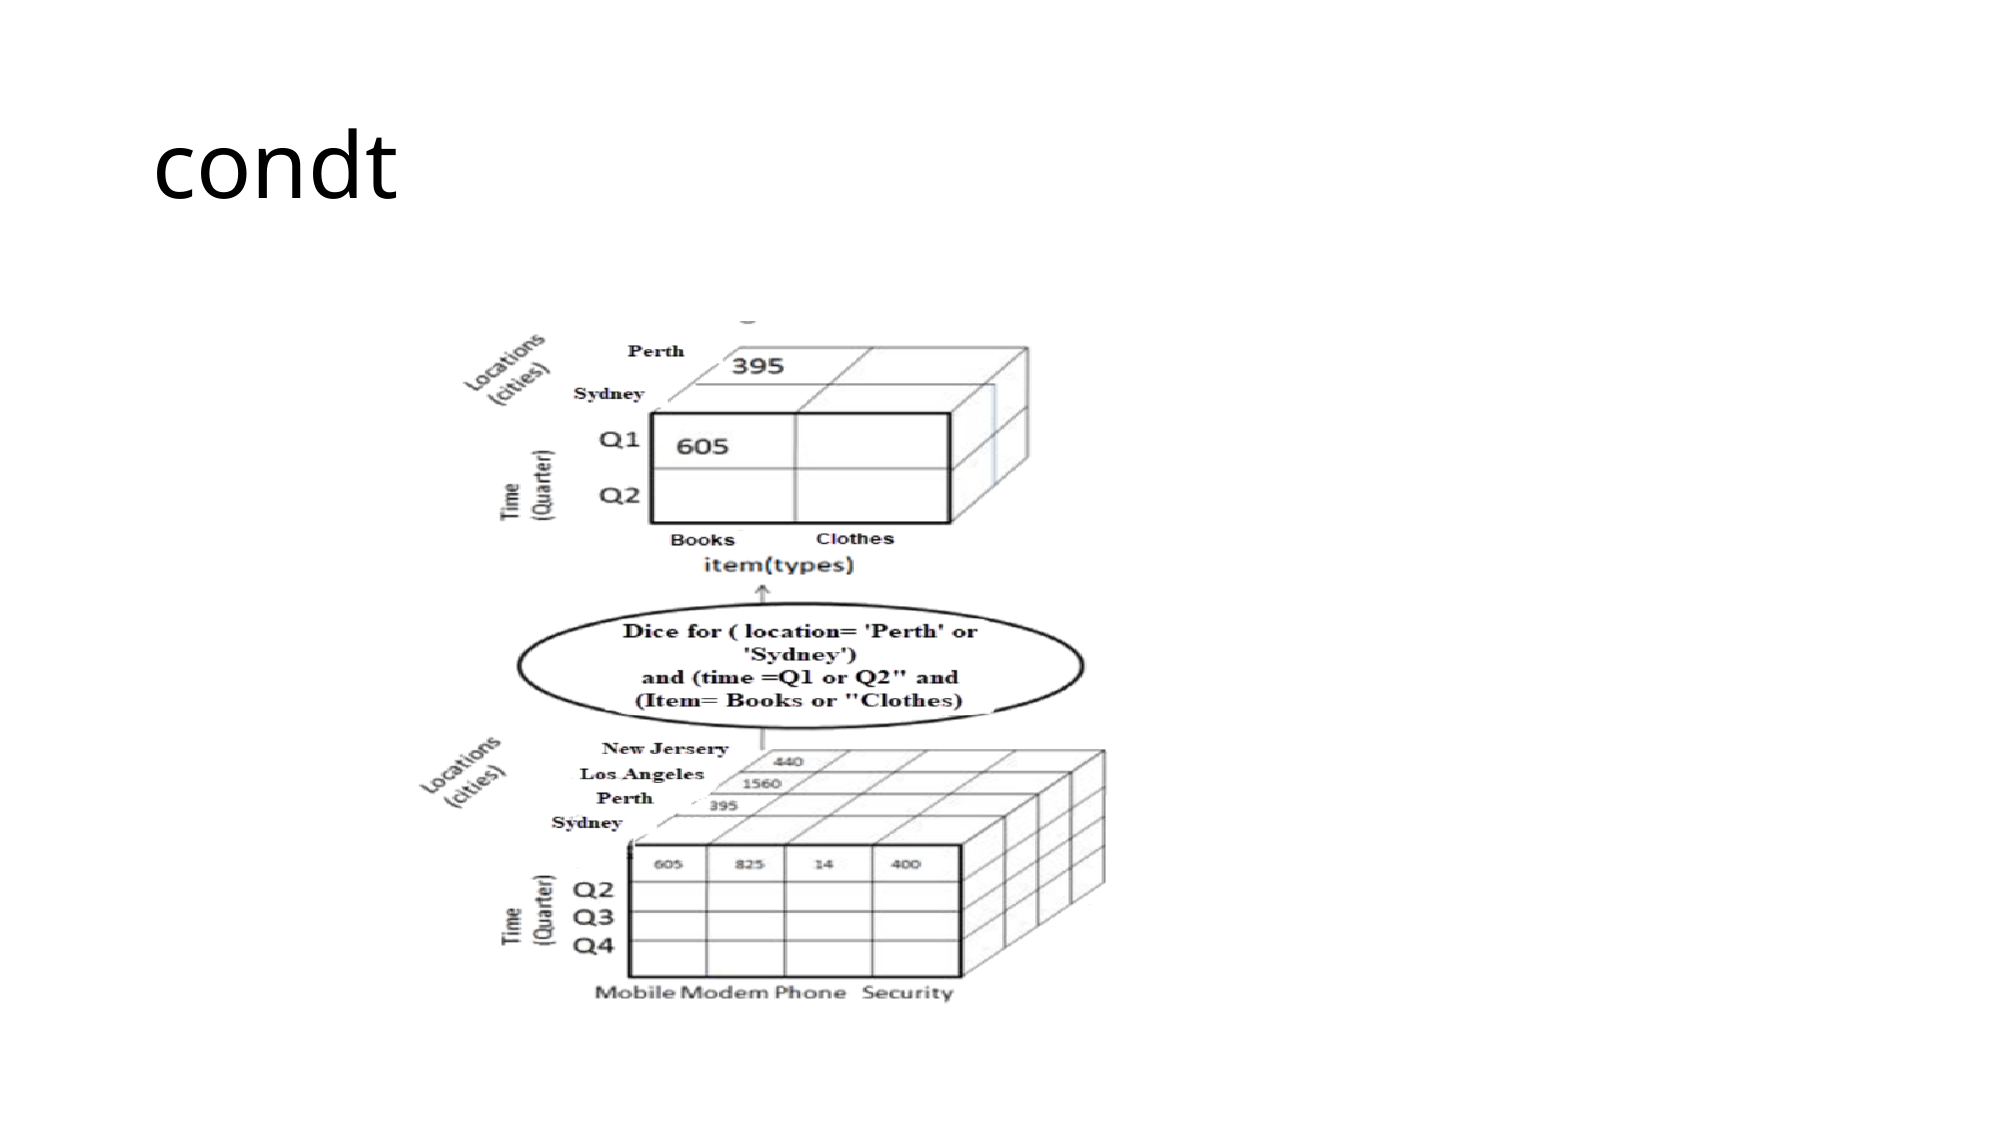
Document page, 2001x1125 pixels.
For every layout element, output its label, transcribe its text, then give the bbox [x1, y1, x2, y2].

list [376, 299, 1309, 1014]
title condt [137, 59, 1863, 278]
